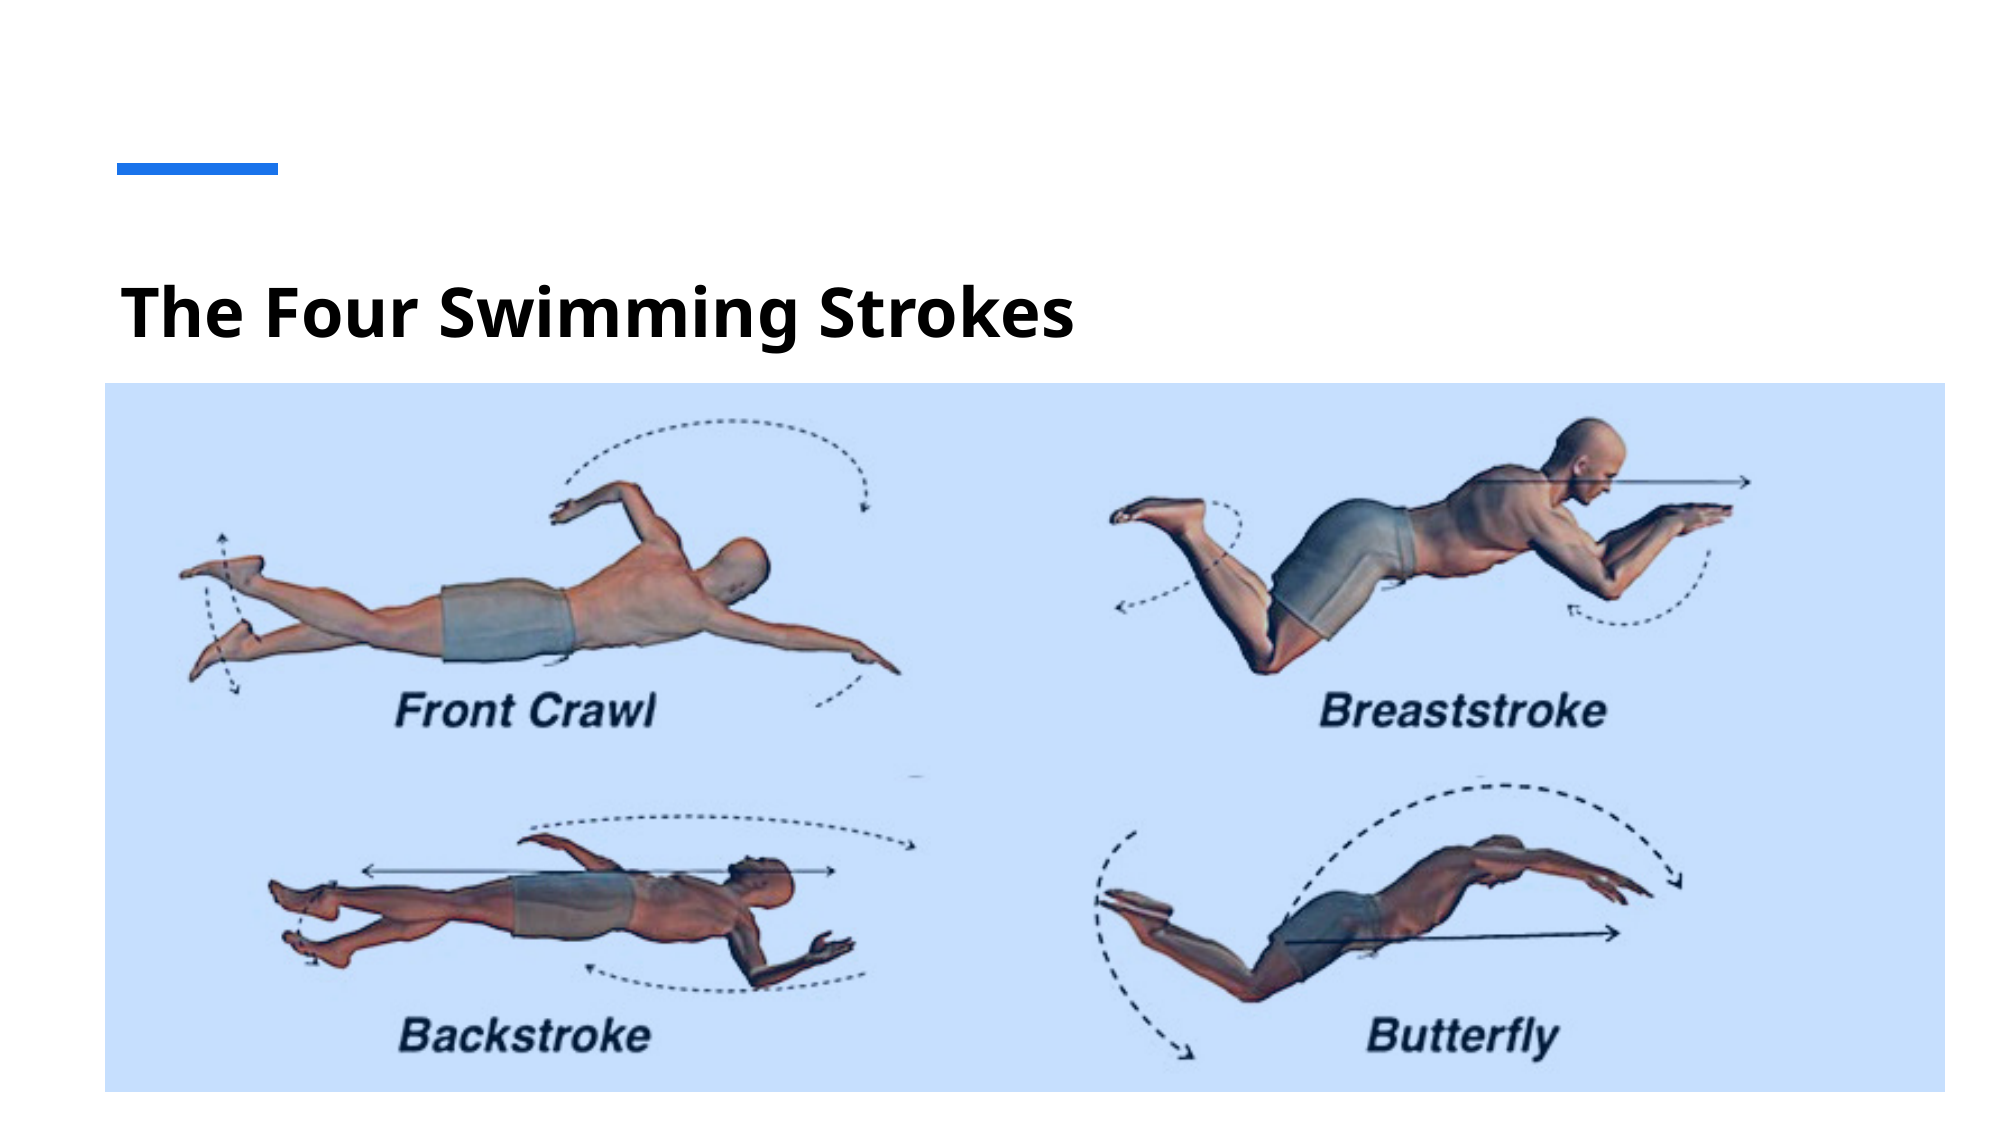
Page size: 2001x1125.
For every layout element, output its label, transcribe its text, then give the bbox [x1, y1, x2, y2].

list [105, 383, 1945, 1093]
title The Four Swimming Strokes [105, 224, 1892, 383]
